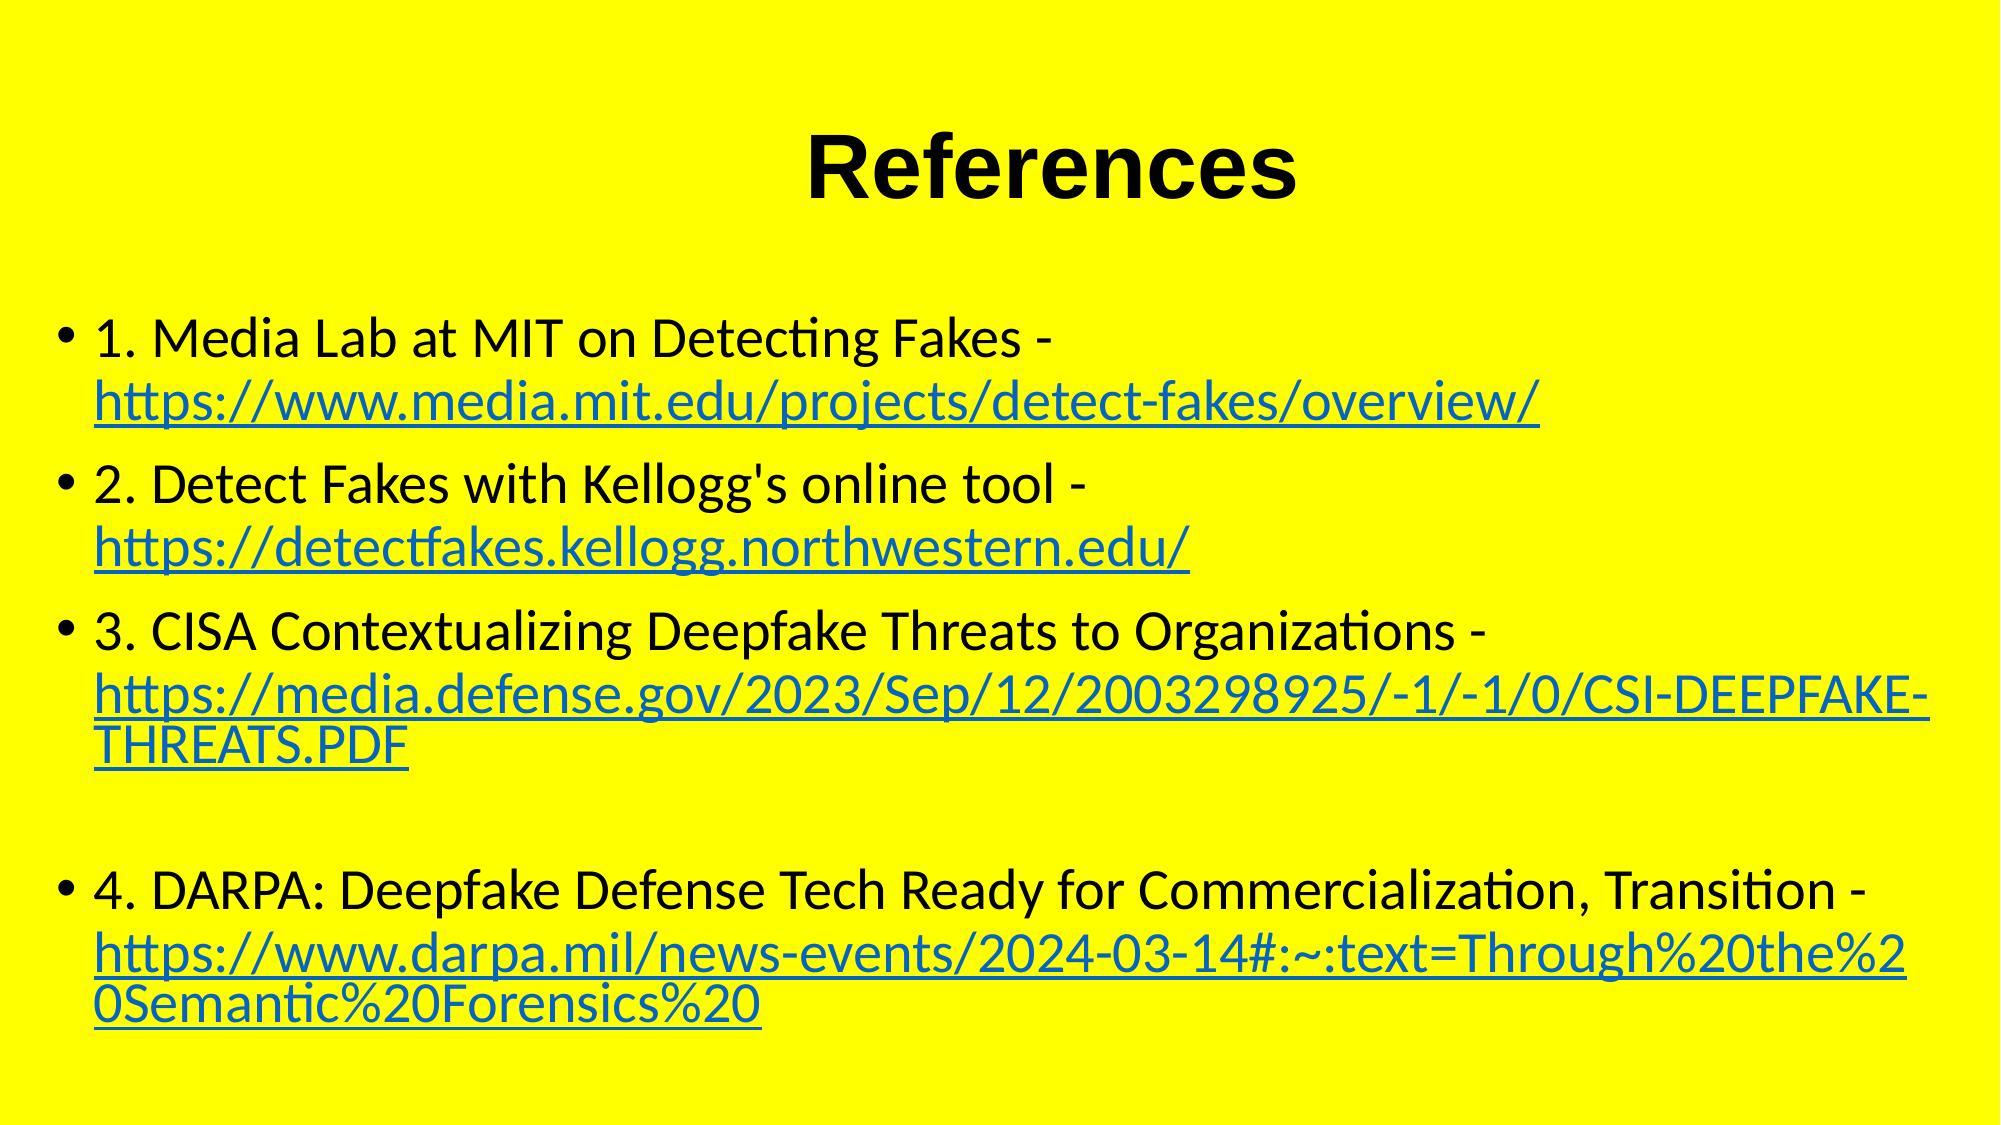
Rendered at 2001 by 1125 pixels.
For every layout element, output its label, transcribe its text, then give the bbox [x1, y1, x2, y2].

list 1. Media Lab at MIT on Detecting Fakes - https://www.media.mit.edu/projects/detect-fakes/overview/ 2. Detect Fakes with Kellogg's online tool - https://detectfakes.kellogg.northwestern.edu/ 3. CISA Contextualizing Deepfake Threats to Organizations - https://media.defense.gov/2023/Sep/12/2003298925/-1/-1/0/CSI-DEEPFAKE-THREATS.PDF 4. DARPA: Deepfake Defense Tech Ready for Commercialization, Transition - https://www.darpa.mil/news-events/2024-03-14#:~:text=Through%20the%20Semantic%20Forensics%20 [41, 299, 1950, 1014]
title References [242, 59, 1863, 278]
